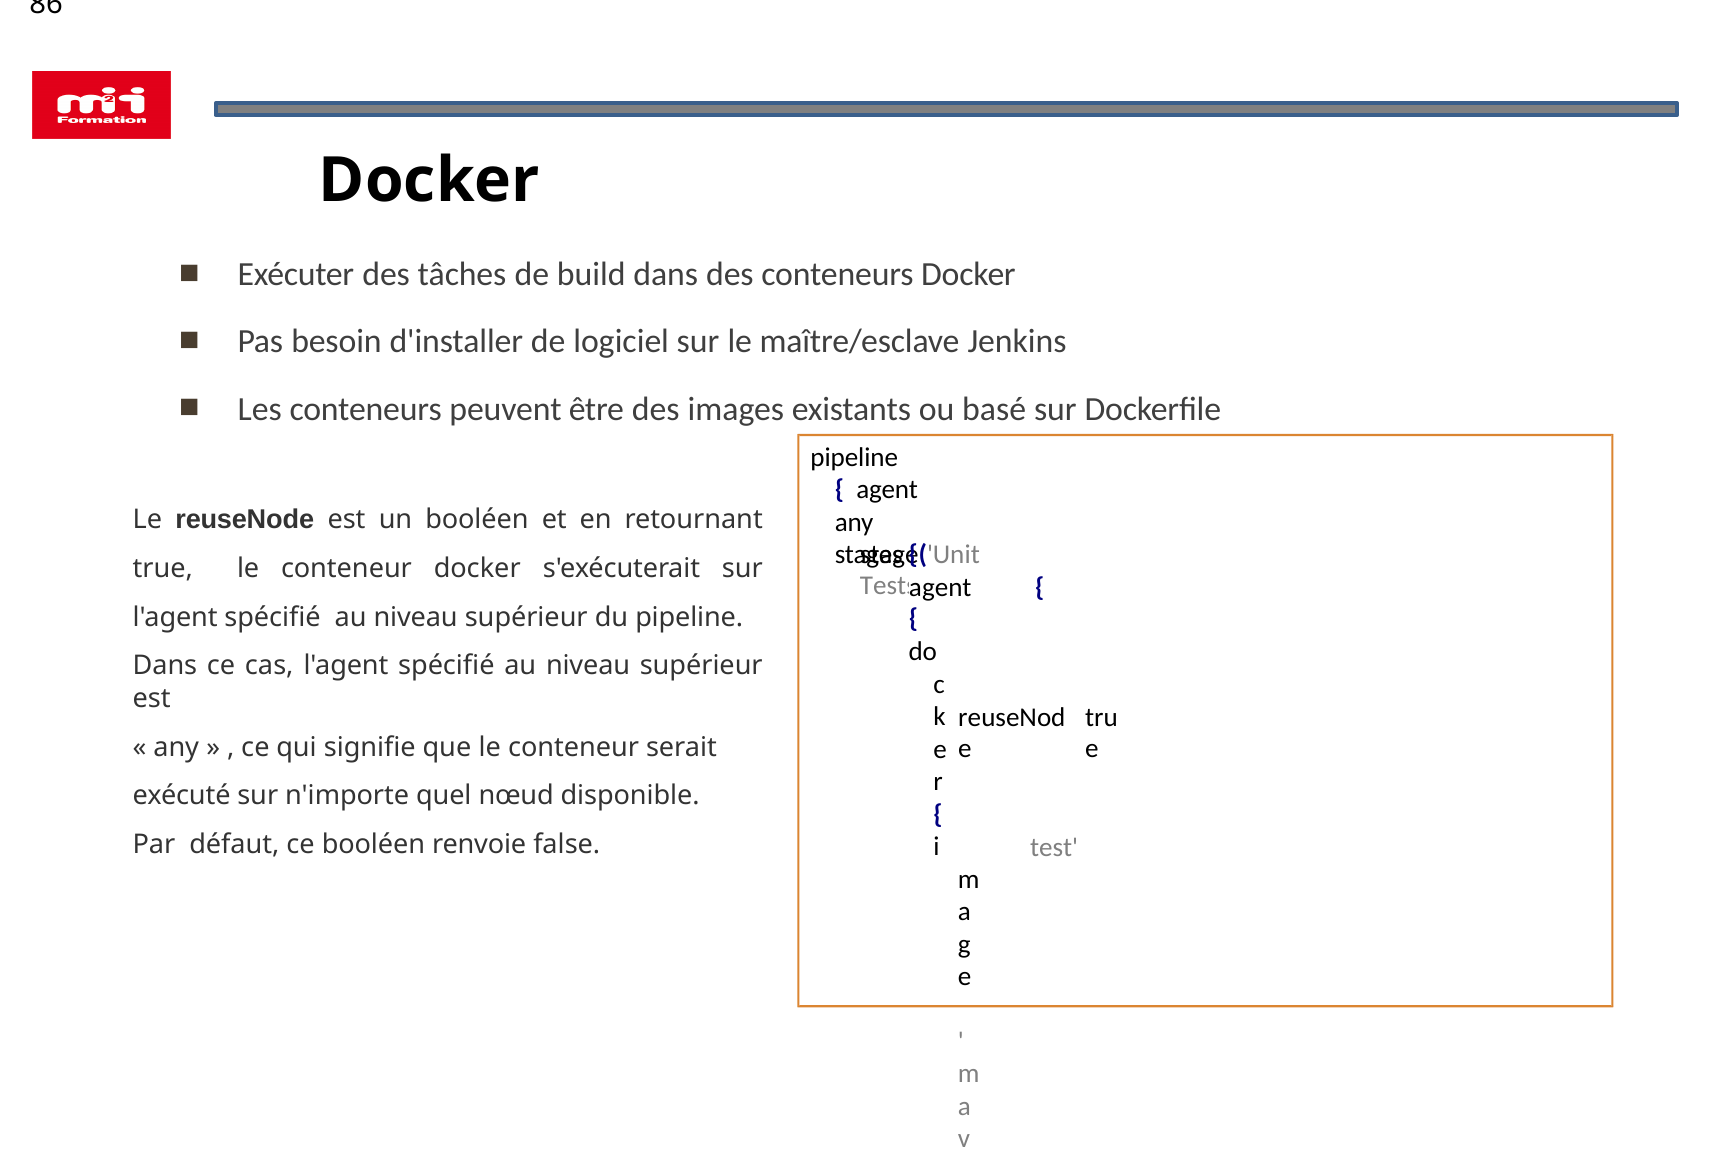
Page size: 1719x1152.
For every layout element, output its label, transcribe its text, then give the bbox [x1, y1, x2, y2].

picture [32, 71, 171, 139]
title Docker [201, 136, 541, 249]
text_box Exécuter des tâches de build dans des conteneurs Docker Pas besoin d'installer de logiciel sur le maître/esclave Jenkins Les conteneurs peuvent être des images existants ou basé sur Dockerfile [177, 249, 1234, 427]
text_box Le reuseNode est un booléen et en retournant true, le conteneur docker s'exécuterait sur l'agent spécifié au niveau supérieur du pipeline. Dans ce cas, l'agent spécifié au niveau supérieur est « any » , ce qui signifie que le conteneur serait exécuté sur n'importe quel nœud disponible. Par défaut, ce booléen renvoie false. [130, 483, 767, 860]
text_box pipeline { agent any stages { { docker { image 'maven:3.6.0-jdk-8-alpine' args '-v /root/.m2/repository:/root/.m2/repository' } } steps { sh ' mvn } } } } [798, 1014, 1613, 1152]
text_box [797, 433, 1614, 1008]
